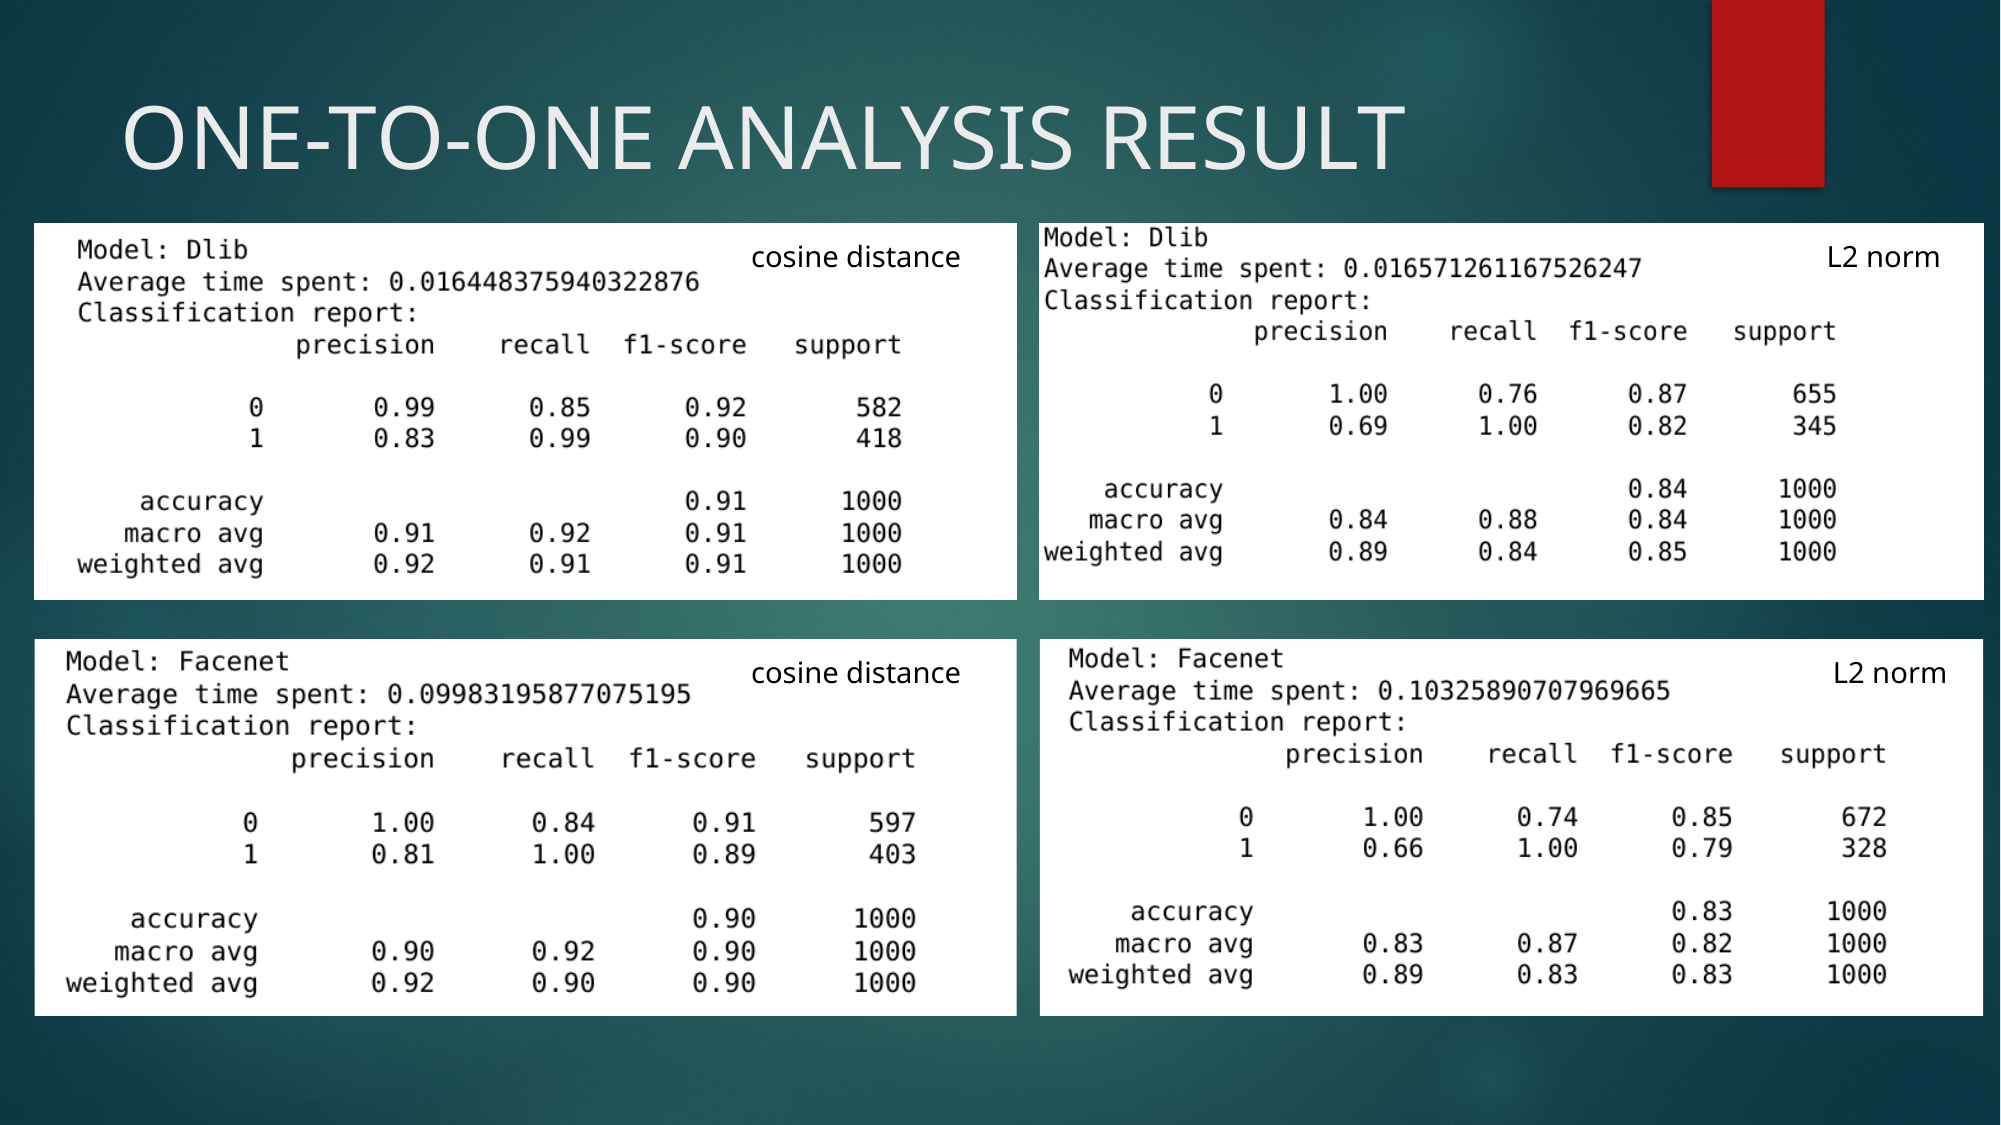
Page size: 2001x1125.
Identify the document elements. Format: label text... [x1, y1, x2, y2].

text_box L2 norm [1985, 639, 1990, 704]
title ONE-TO-ONE ANALYSIS RESULT [106, 74, 1649, 184]
picture [0, 0, 2001, 1125]
